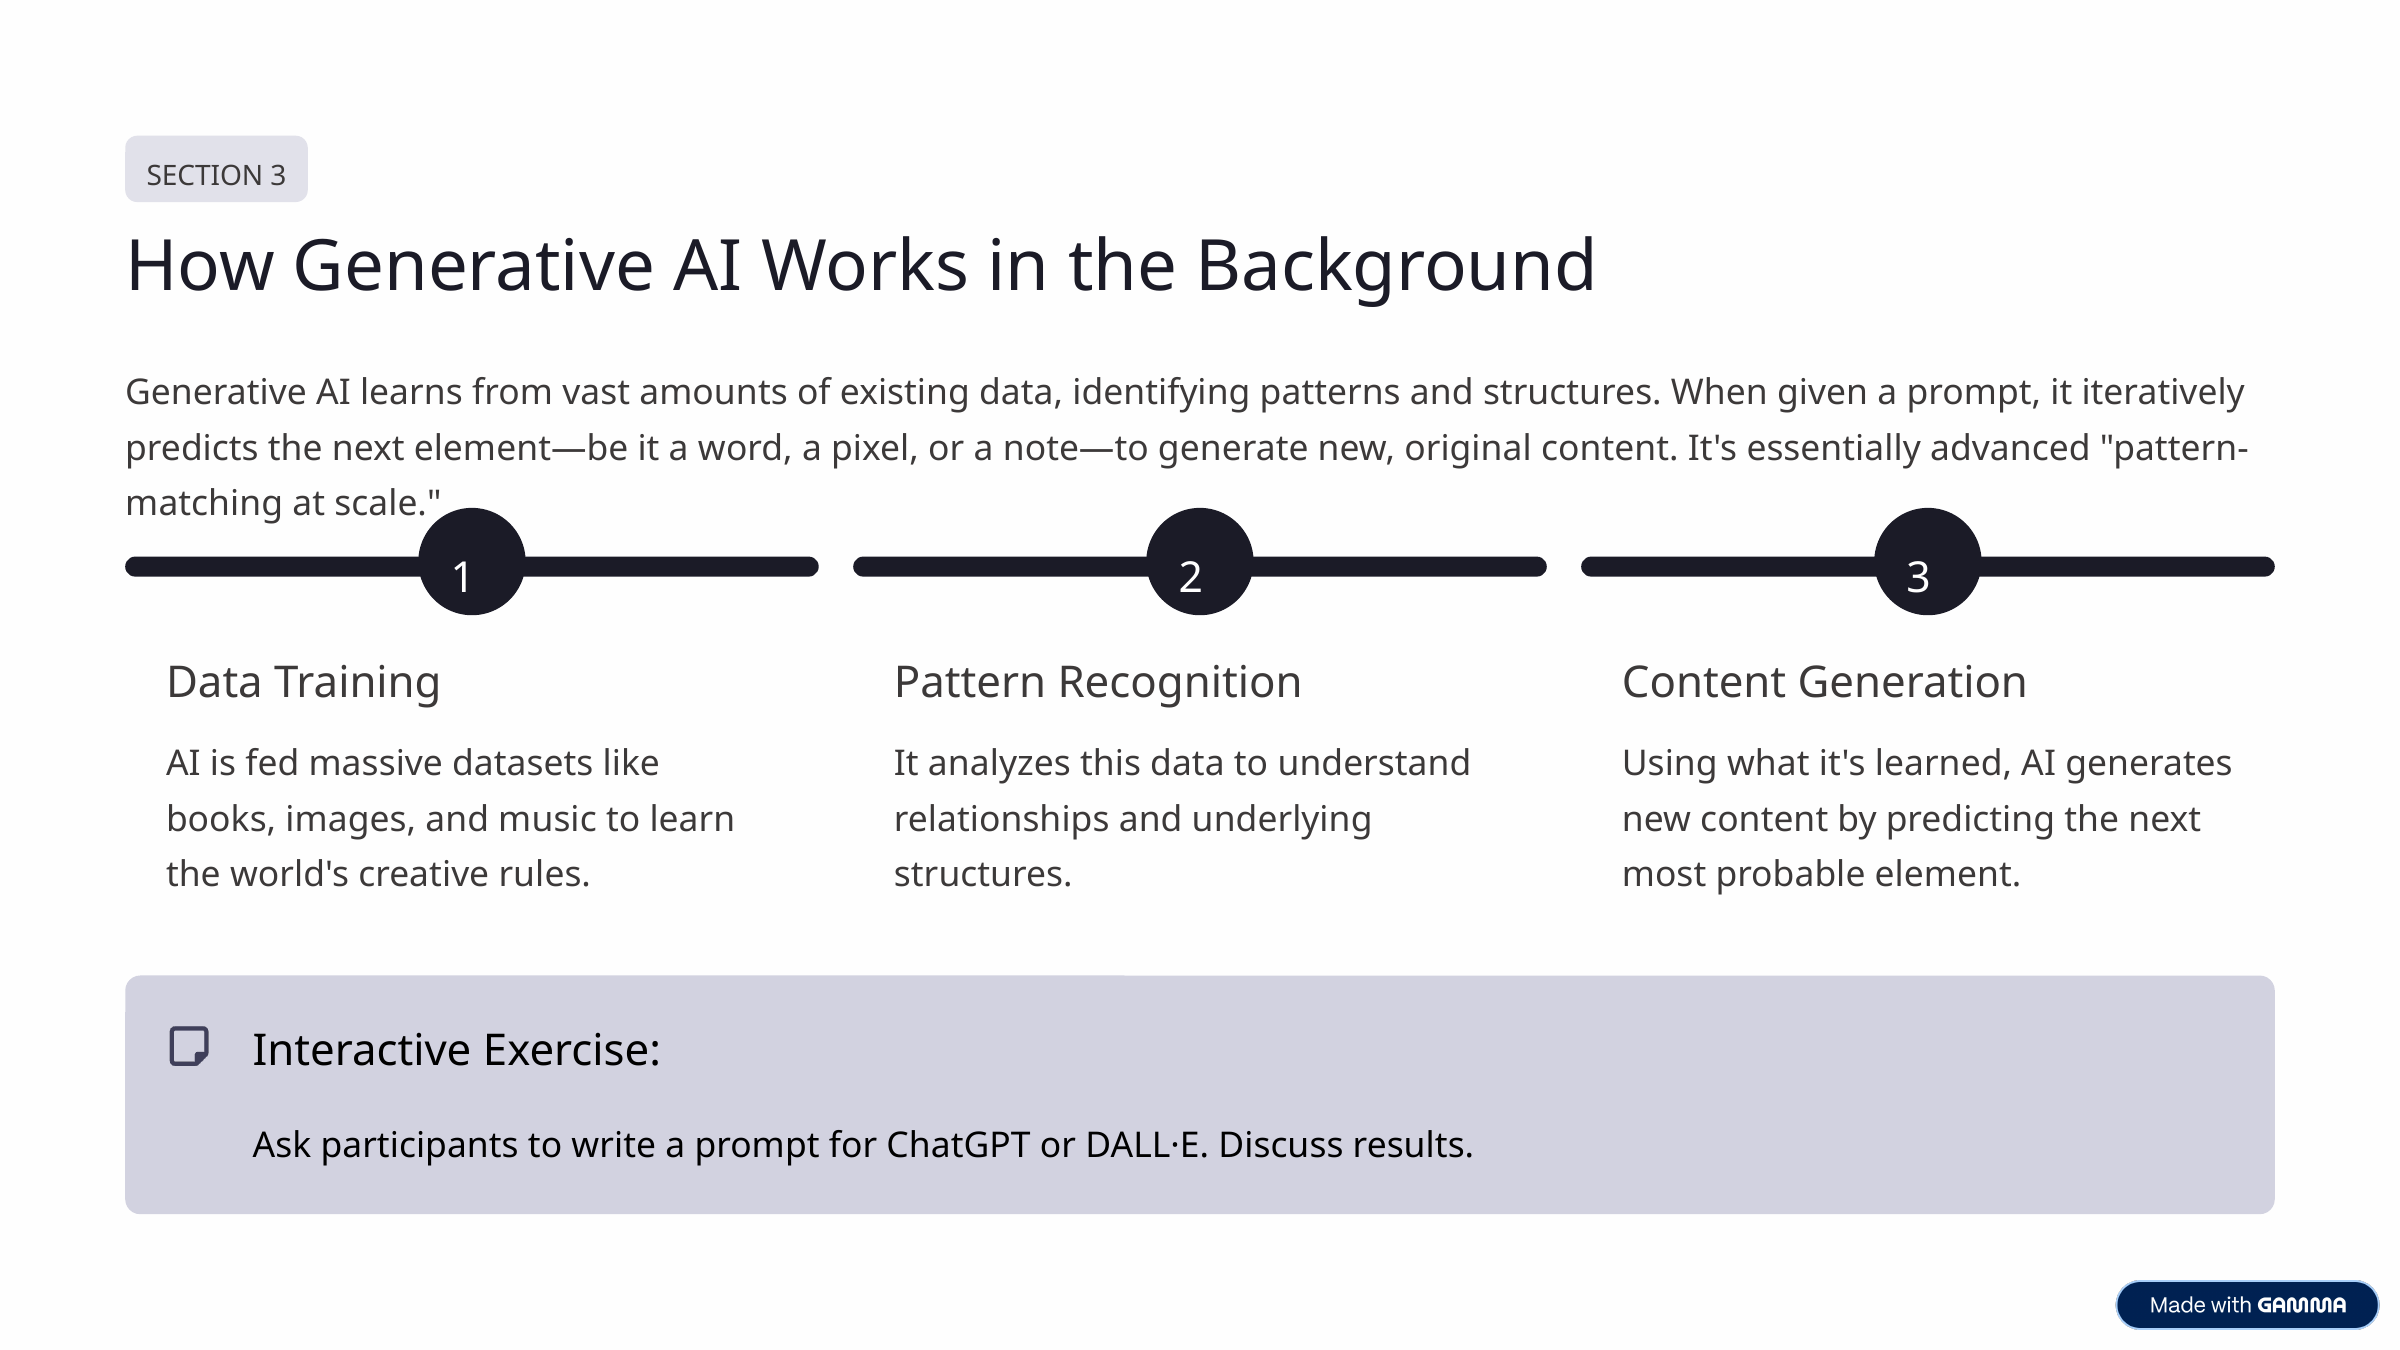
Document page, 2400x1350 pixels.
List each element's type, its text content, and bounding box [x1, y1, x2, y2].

text_box 3 [1906, 534, 1950, 589]
text_box SECTION 3 [146, 146, 287, 192]
text_box Using what it's learned, AI generates new content by predicting the next most probable element. [1621, 727, 2234, 897]
text_box Interactive Exercise: [252, 1018, 700, 1075]
text_box How Generative AI Works in the Background [125, 215, 1582, 306]
text_box [853, 574, 1547, 937]
text_box AI is fed massive datasets like books, images, and music to learn the world's creative rules. [166, 727, 778, 897]
text_box [1252, 556, 1547, 577]
text_box [125, 556, 420, 577]
text_box [1581, 574, 2275, 937]
text_box 1 [450, 534, 494, 589]
text_box Pattern Recognition [893, 651, 1342, 707]
text_box 2 [1178, 534, 1222, 589]
text_box It analyzes this data to understand relationships and underlying structures. [893, 727, 1506, 897]
text_box Generative AI learns from vast amounts of existing data, identifying patterns and structures. When given a prompt, it iteratively predicts the next element—be it a word, a pixel, or a note—to generate new, original content. It's essentially advanced "pattern-matching at scale." [125, 356, 2275, 470]
picture [161, 1023, 217, 1069]
text_box [125, 574, 819, 937]
text_box Ask participants to write a prompt for ChatGPT or DALL·E. Discuss results. [252, 1109, 2239, 1166]
text_box [1581, 556, 1876, 577]
text_box [1980, 556, 2275, 577]
text_box [853, 556, 1148, 577]
text_box Data Training [165, 651, 614, 707]
text_box [125, 975, 2275, 1215]
text_box Content Generation [1621, 651, 2070, 707]
text_box [1146, 507, 1254, 616]
text_box [125, 135, 308, 203]
picture [2106, 1271, 2389, 1339]
text_box [1874, 507, 1982, 616]
text_box [418, 507, 526, 616]
text_box [524, 556, 819, 577]
